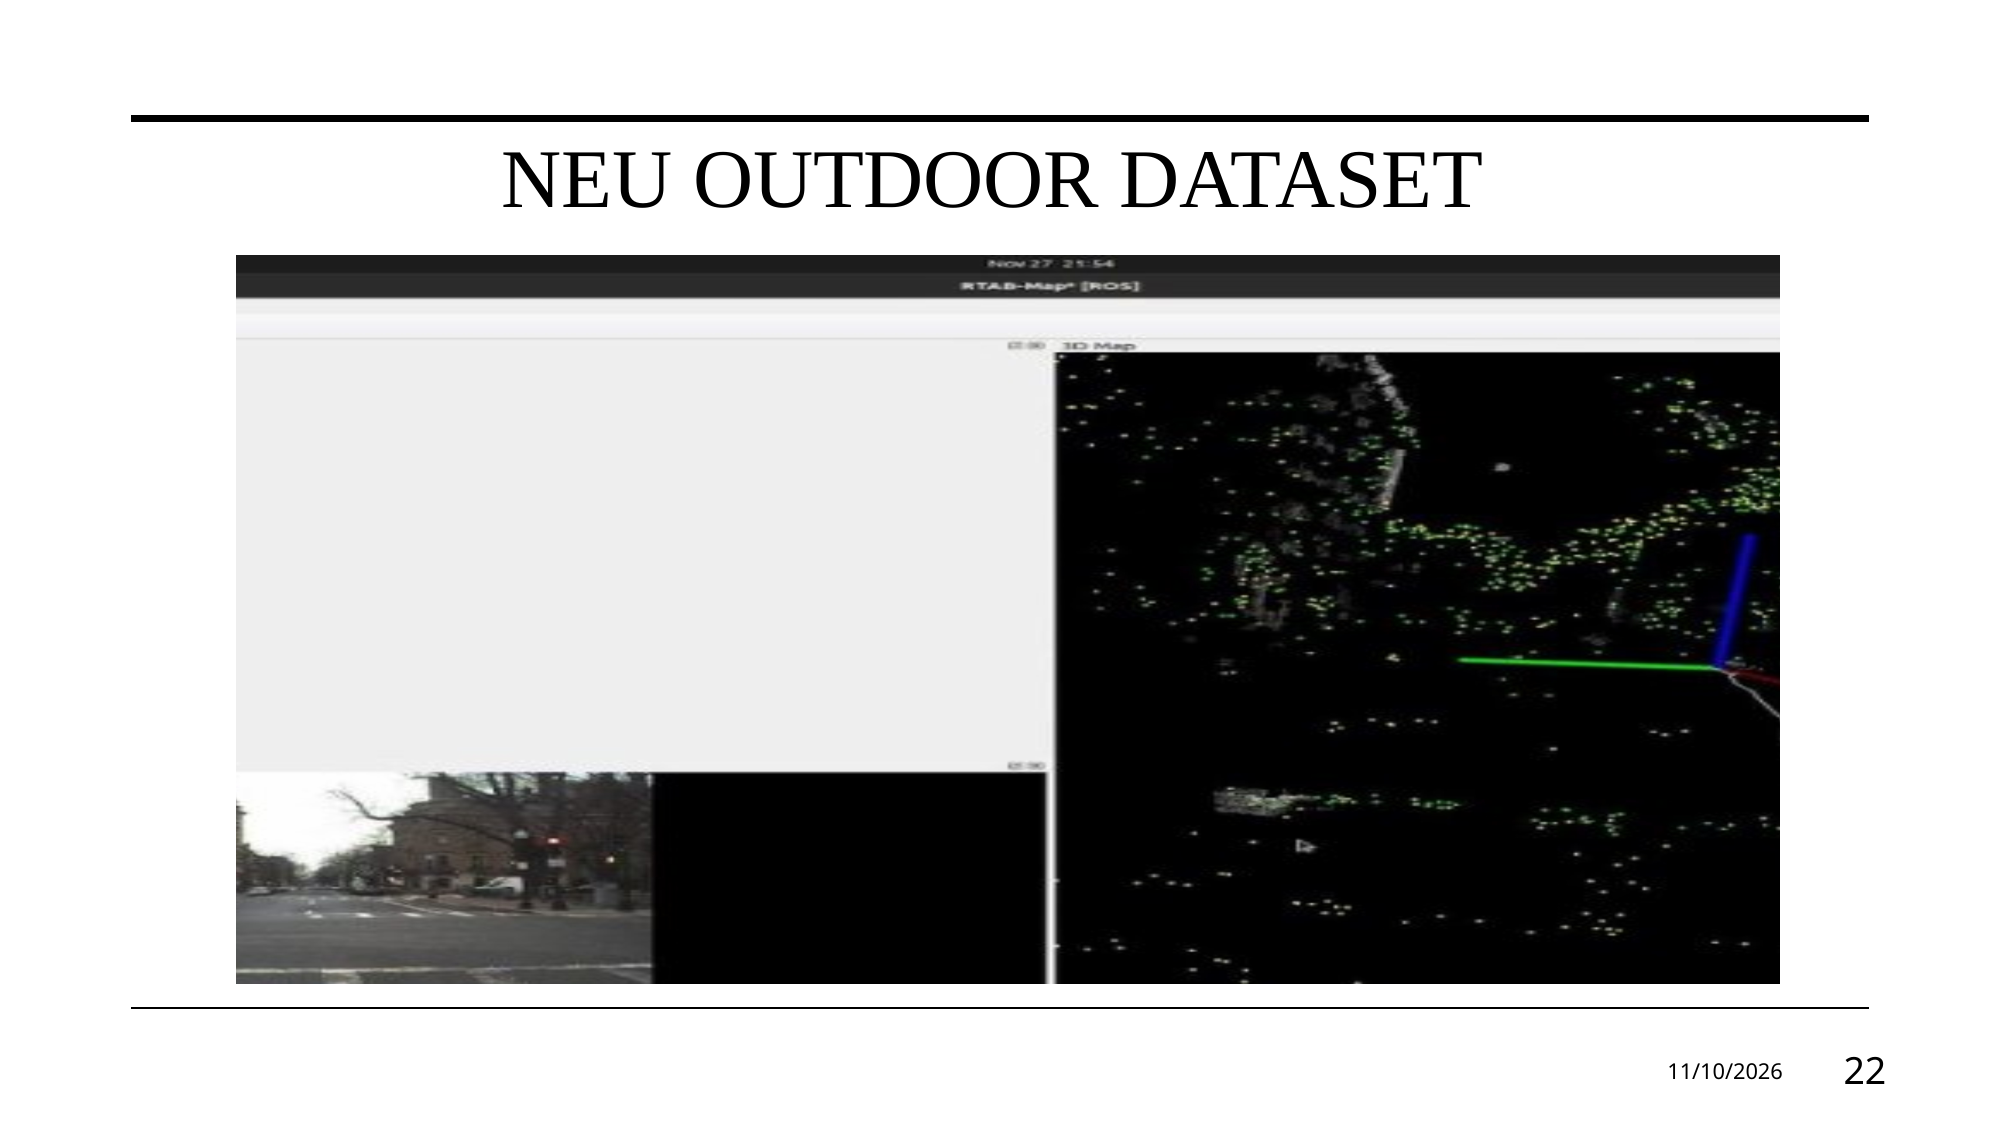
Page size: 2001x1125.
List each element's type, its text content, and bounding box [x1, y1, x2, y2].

slide_number 22 [1791, 1042, 1902, 1103]
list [235, 254, 1781, 984]
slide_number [1372, 1042, 1791, 1103]
title NEU OUTDOOR DATASET [50, 117, 1935, 303]
